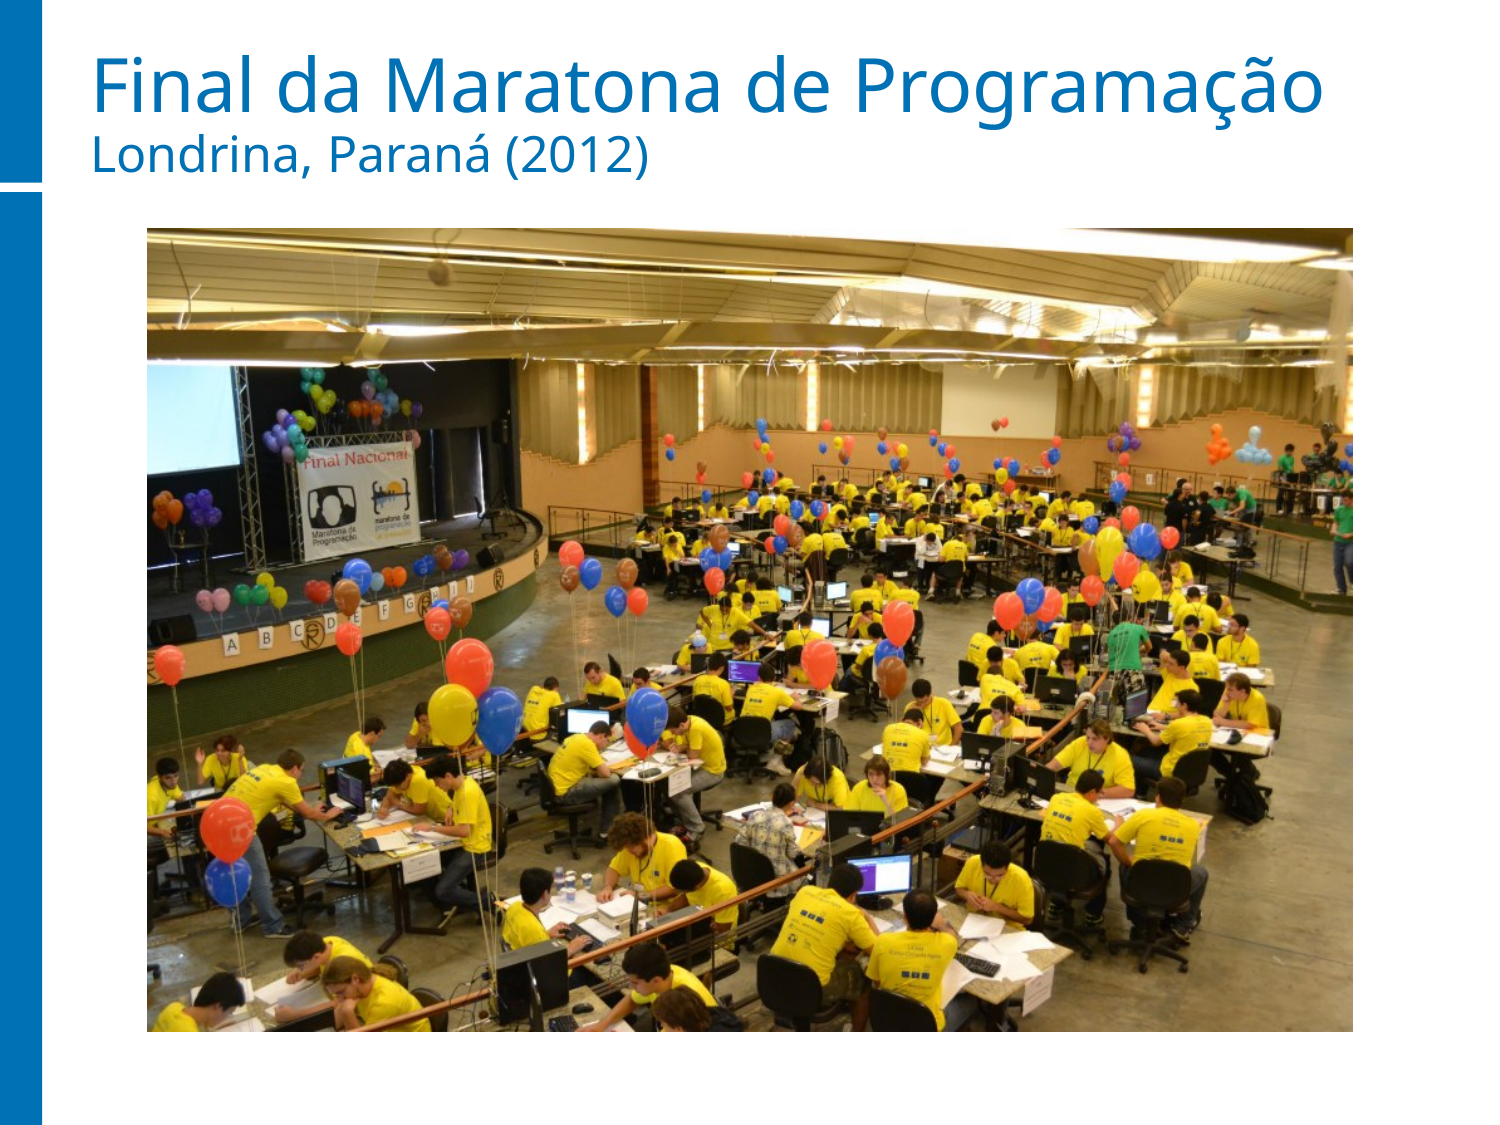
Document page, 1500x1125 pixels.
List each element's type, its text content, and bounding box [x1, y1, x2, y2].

title Final da Maratona de Programação Londrina, Paraná (2012) [74, 44, 1426, 191]
picture [147, 227, 1353, 1032]
